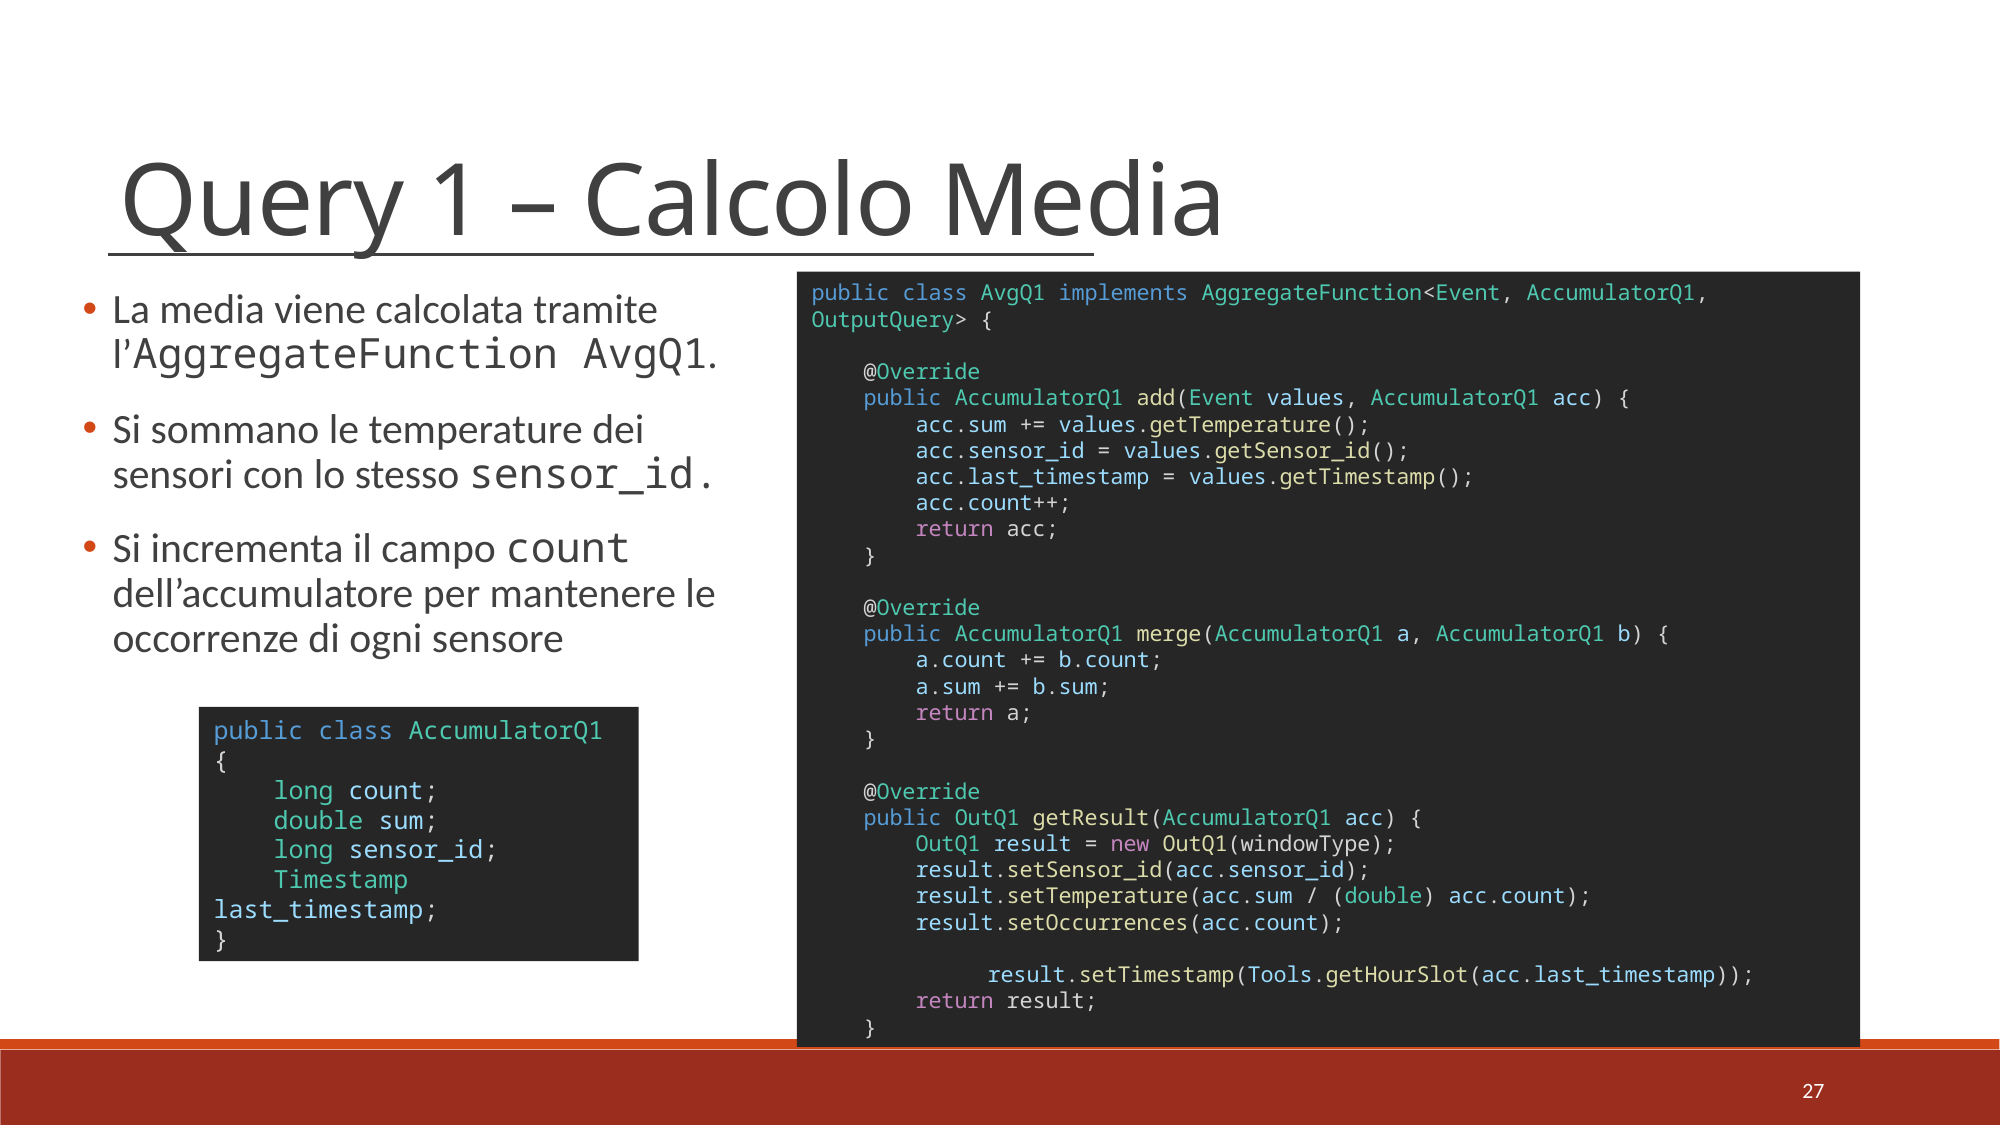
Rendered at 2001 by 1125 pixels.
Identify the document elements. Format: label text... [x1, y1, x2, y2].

text_box public class AvgQ1 implements AggregateFunction<Event, AccumulatorQ1, OutputQuery> { @Override public AccumulatorQ1 add(Event values, AccumulatorQ1 acc) { acc.sum += values.getTemperature(); acc.sensor_id = values.getSensor_id(); acc.last_timestamp = values.getTimestamp(); acc.count++; return acc; } @Override public AccumulatorQ1 merge(AccumulatorQ1 a, AccumulatorQ1 b) { a.count += b.count; a.sum += b.sum; return a; } @Override public OutQ1 getResult(AccumulatorQ1 acc) { OutQ1 result = new OutQ1(windowType); result.setSensor_id(acc.sensor_id); result.setTemperature(acc.sum / (double) acc.count); result.setOccurrences(acc.count); result.setTimestamp(Tools.getHourSlot(acc.last_timestamp)); return result; } [796, 271, 1861, 1047]
slide_number 27 [1624, 1059, 1840, 1120]
title Query 1 – Calcolo Media [104, 25, 1405, 264]
text_box public class AccumulatorQ1 { long count; double sum; long sensor_id; Timestamp last_timestamp; } [198, 706, 639, 962]
text_box La media viene calcolata tramite l’AggregateFunction AvgQ1. Si sommano le temperature dei sensori con lo stesso sensor_id. Si incrementa il campo count dell’accumulatore per mantenere le occorrenze di ogni sensore [82, 280, 755, 686]
